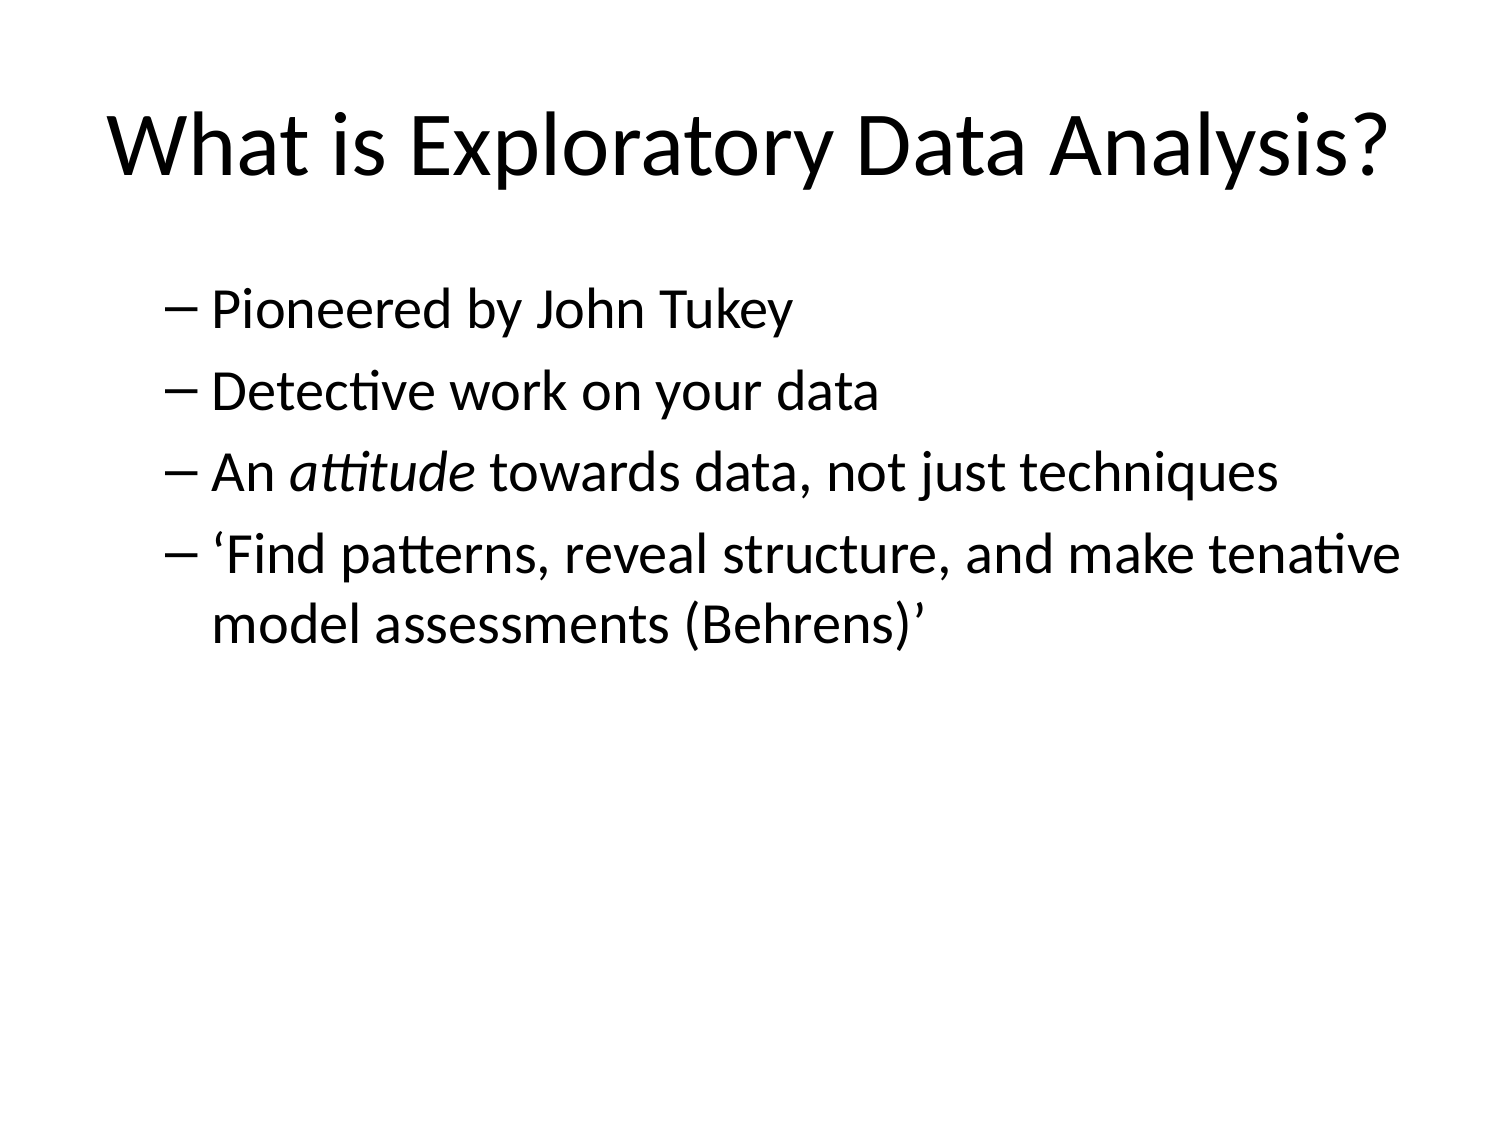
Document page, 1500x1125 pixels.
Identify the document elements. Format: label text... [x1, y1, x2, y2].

title What is Exploratory Data Analysis? [75, 45, 1425, 233]
list Pioneered by John Tukey Detective work on your data An attitude towards data, not just techniques ‘Find patterns, reveal structure, and make tenative model assessments (Behrens)’ [75, 262, 1425, 1005]
